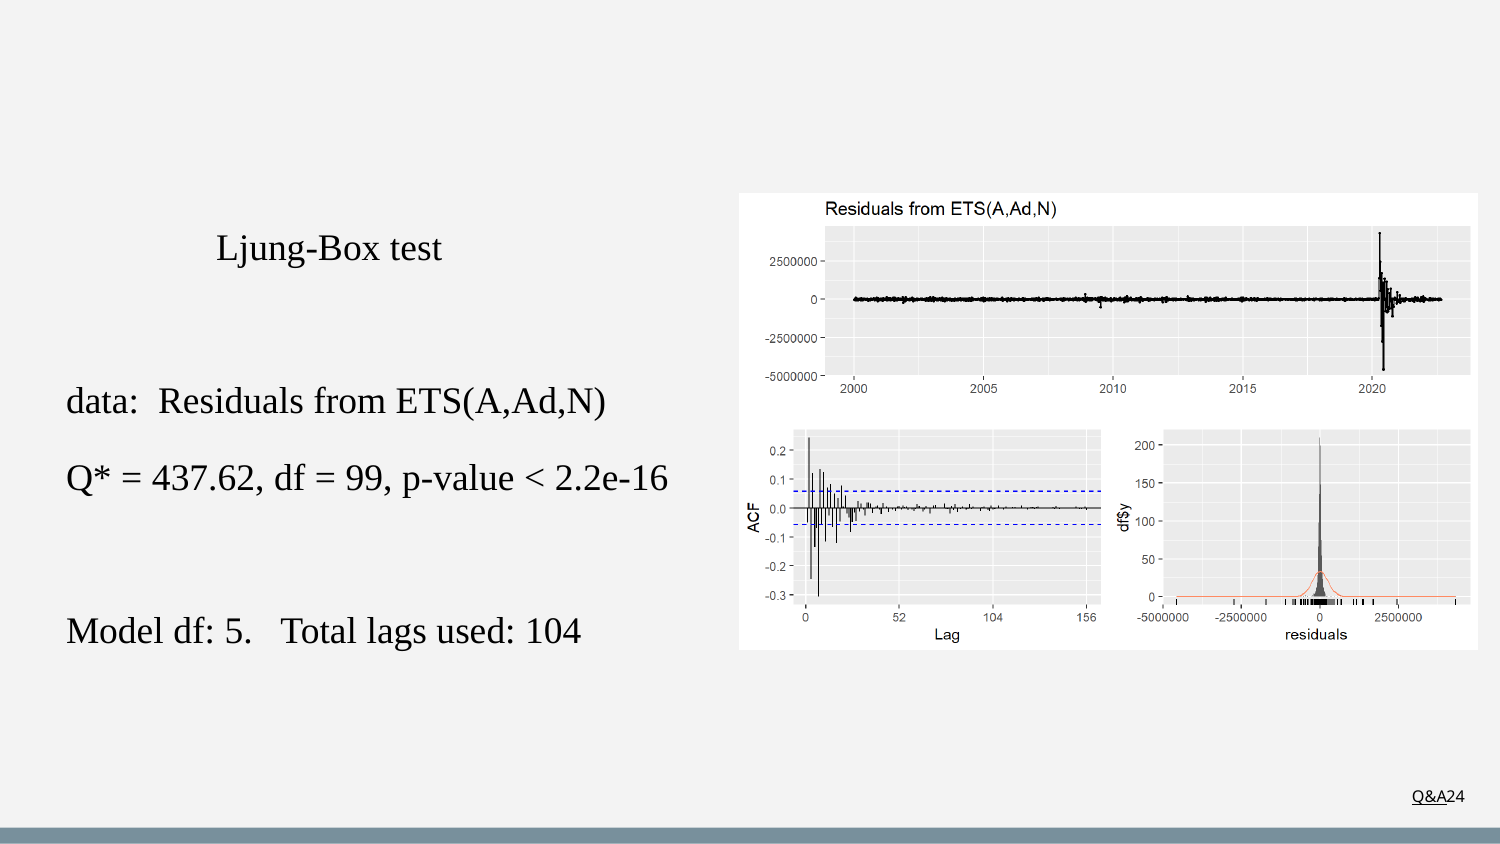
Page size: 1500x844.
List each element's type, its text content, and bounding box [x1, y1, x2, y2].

picture [739, 193, 1479, 651]
list Ljung-Box test data: Residuals from ETS(A,Ad,N) Q* = 437.62, df = 99, p-value < 2.2e-16 Model df: 5. Total lags used: 104 [51, 200, 1449, 752]
slide_number Q&A‹#› [1389, 764, 1480, 830]
